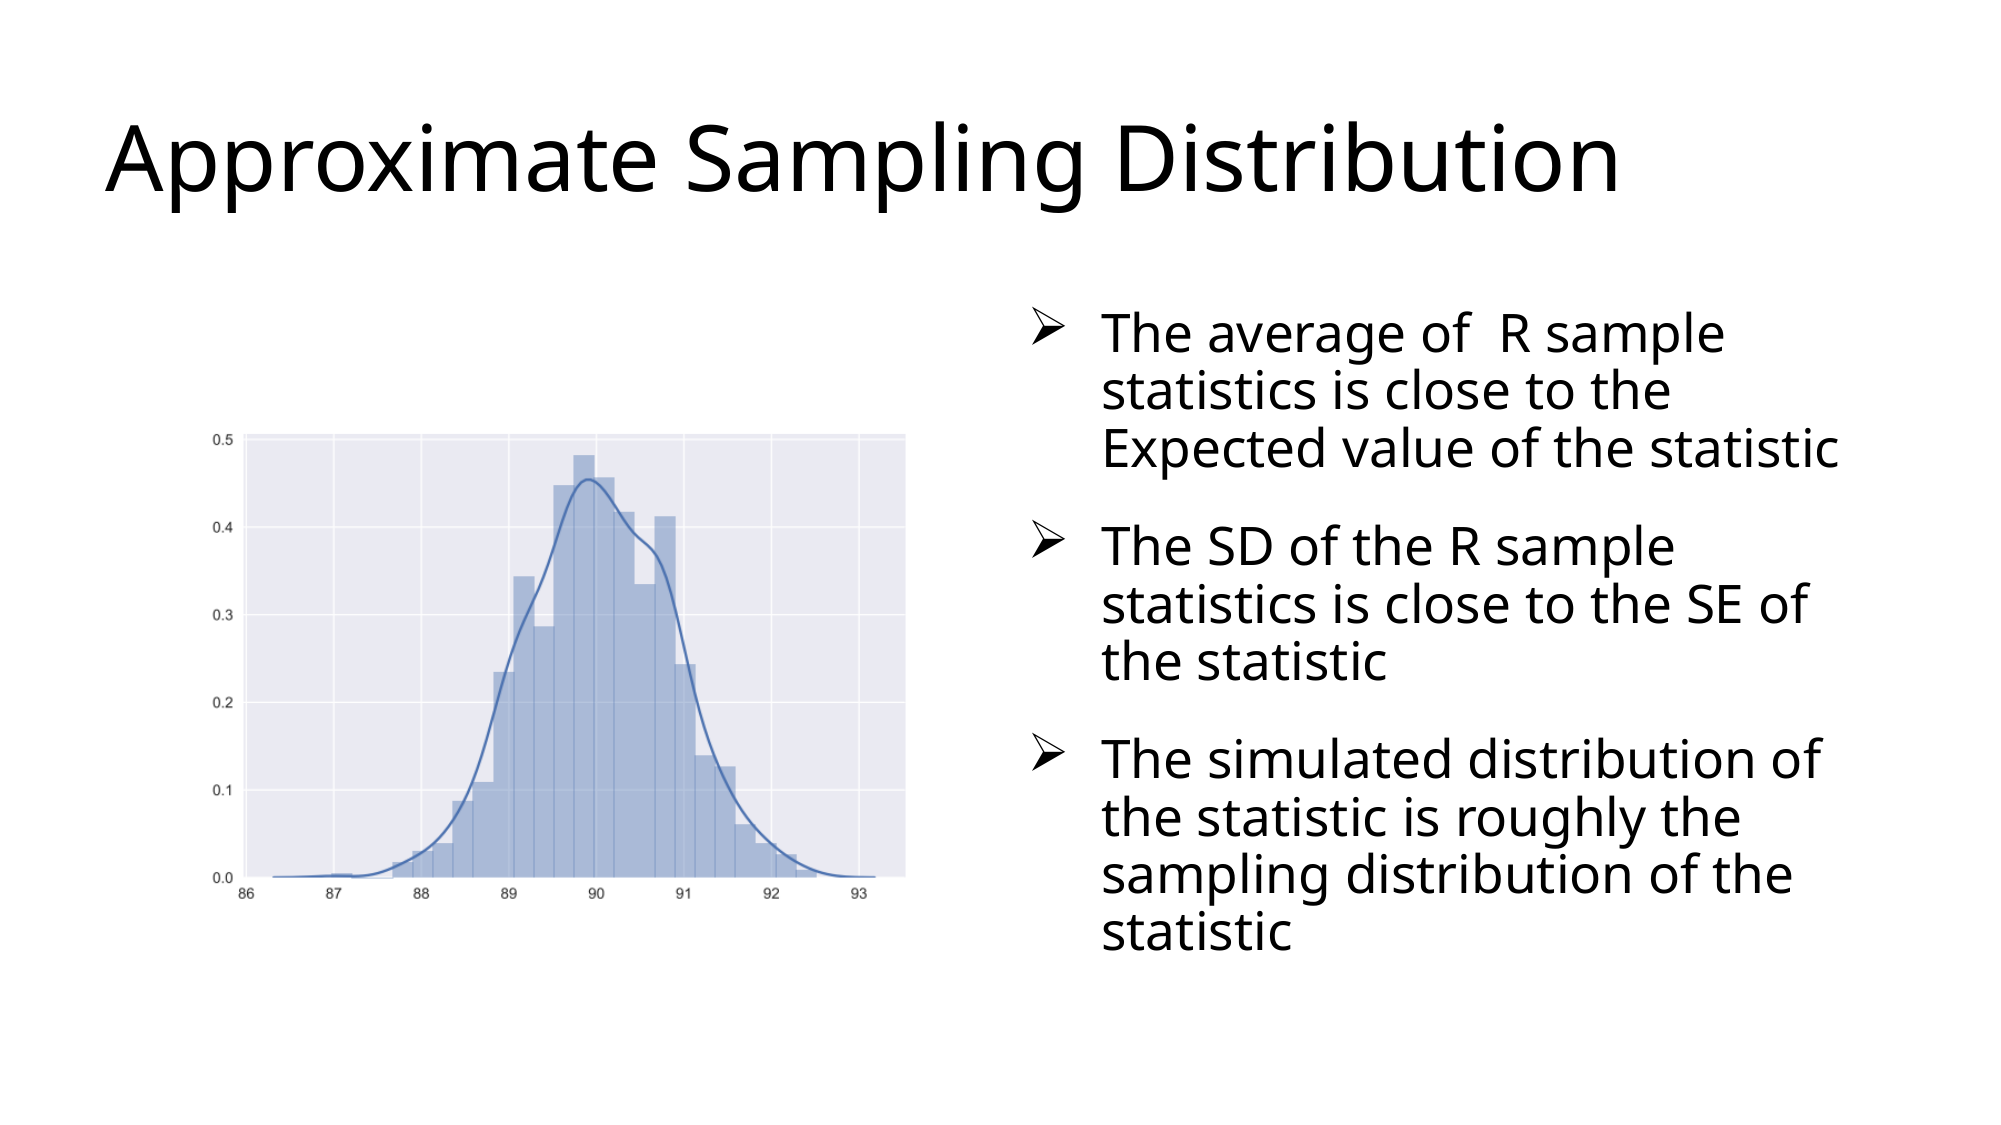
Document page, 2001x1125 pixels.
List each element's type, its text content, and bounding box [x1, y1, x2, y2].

list The average of R sample statistics is close to the Expected value of the statistic The SD of the R sample statistics is close to the SE of the statistic The simulated distribution of the statistic is roughly the sampling distribution of the statistic [1012, 299, 1863, 1014]
title Approximate Sampling Distribution [90, 52, 1863, 271]
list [137, 299, 988, 1014]
